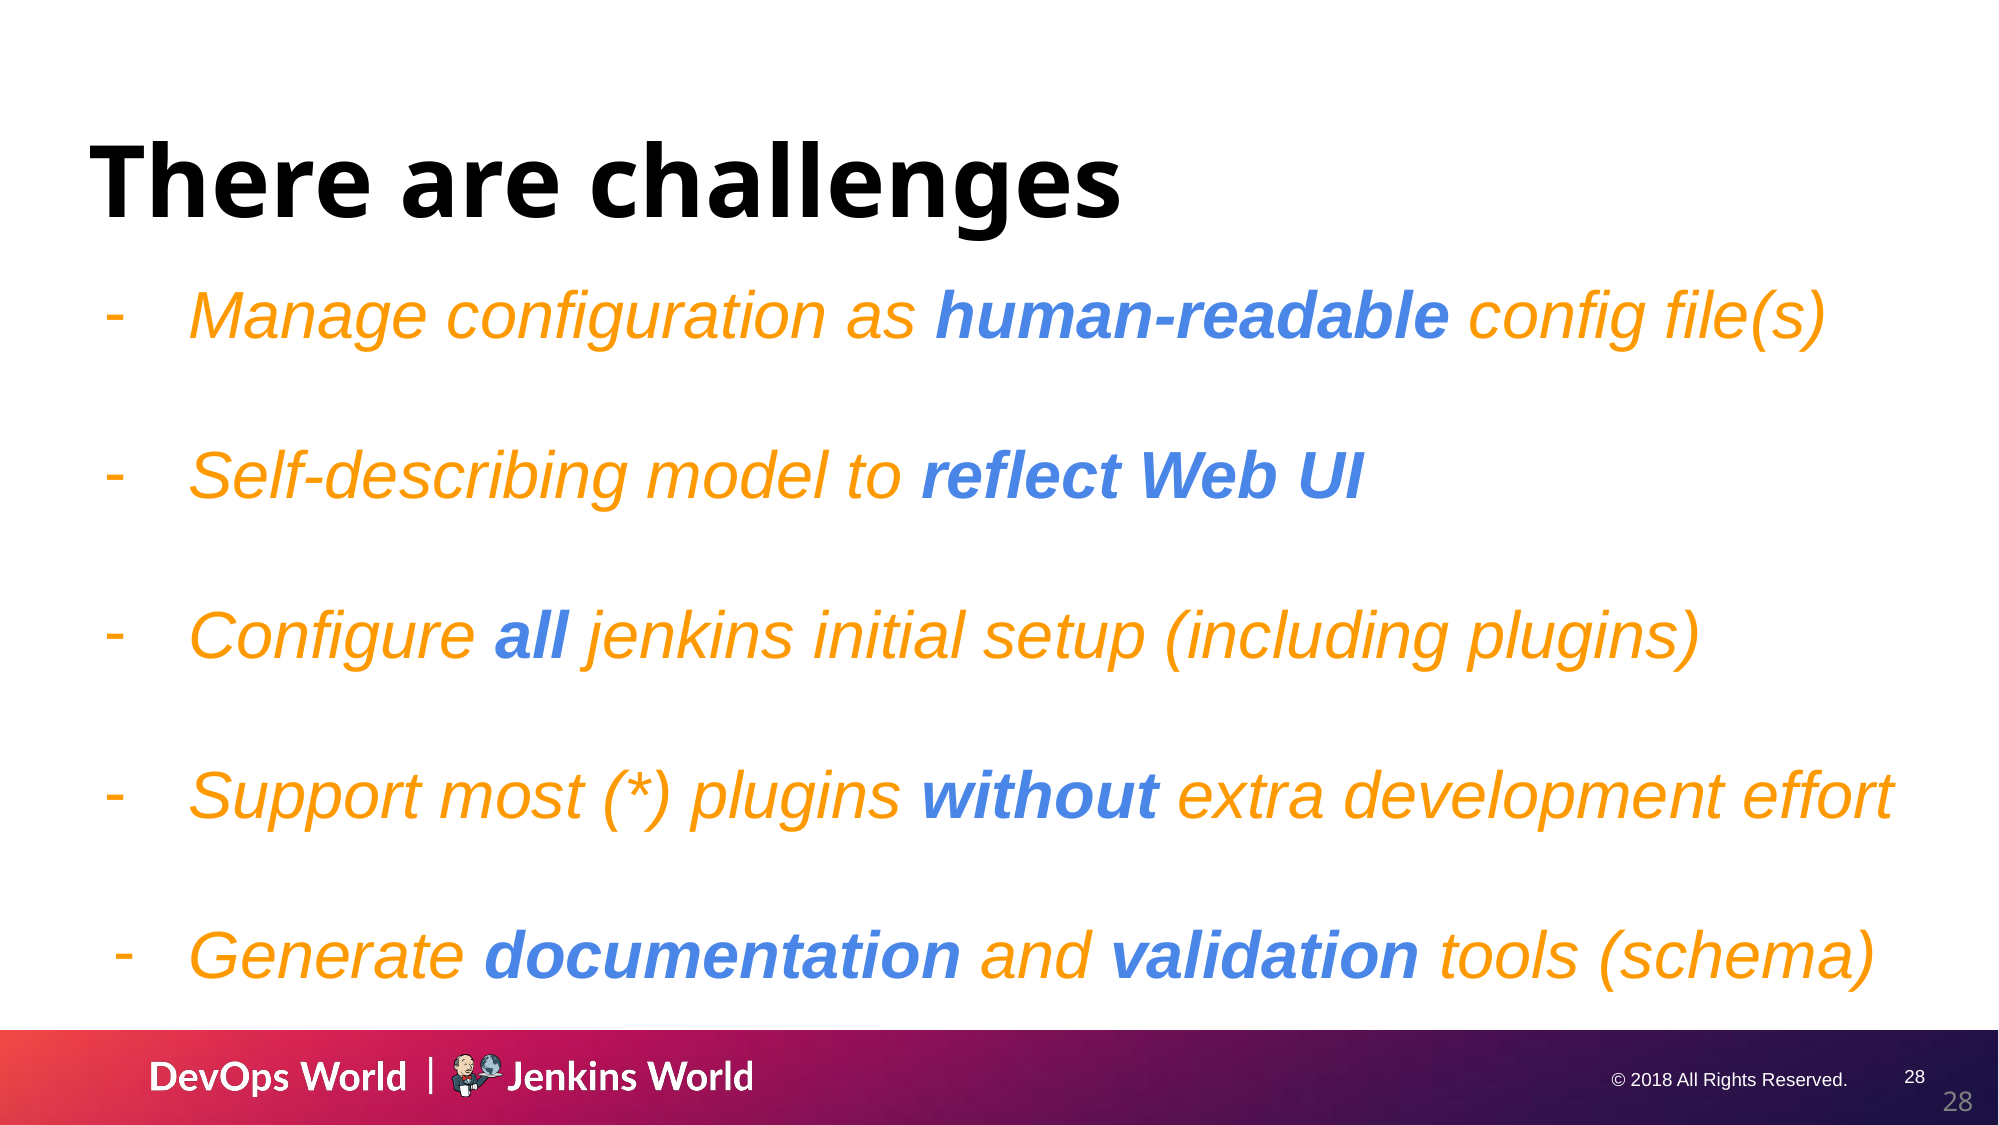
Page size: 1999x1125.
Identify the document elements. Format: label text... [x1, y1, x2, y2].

title There are challenges [68, 97, 1930, 234]
list Manage configuration as human-readable config file(s) Self-describing model to reflect Web UI Configure all jenkins initial setup (including plugins) Support most (*) plugins without extra development effort Generate documentation and validation tools (schema) [68, 252, 1930, 1000]
picture [0, 1030, 1999, 1125]
slide_number ‹#› [1877, 1061, 1994, 1125]
